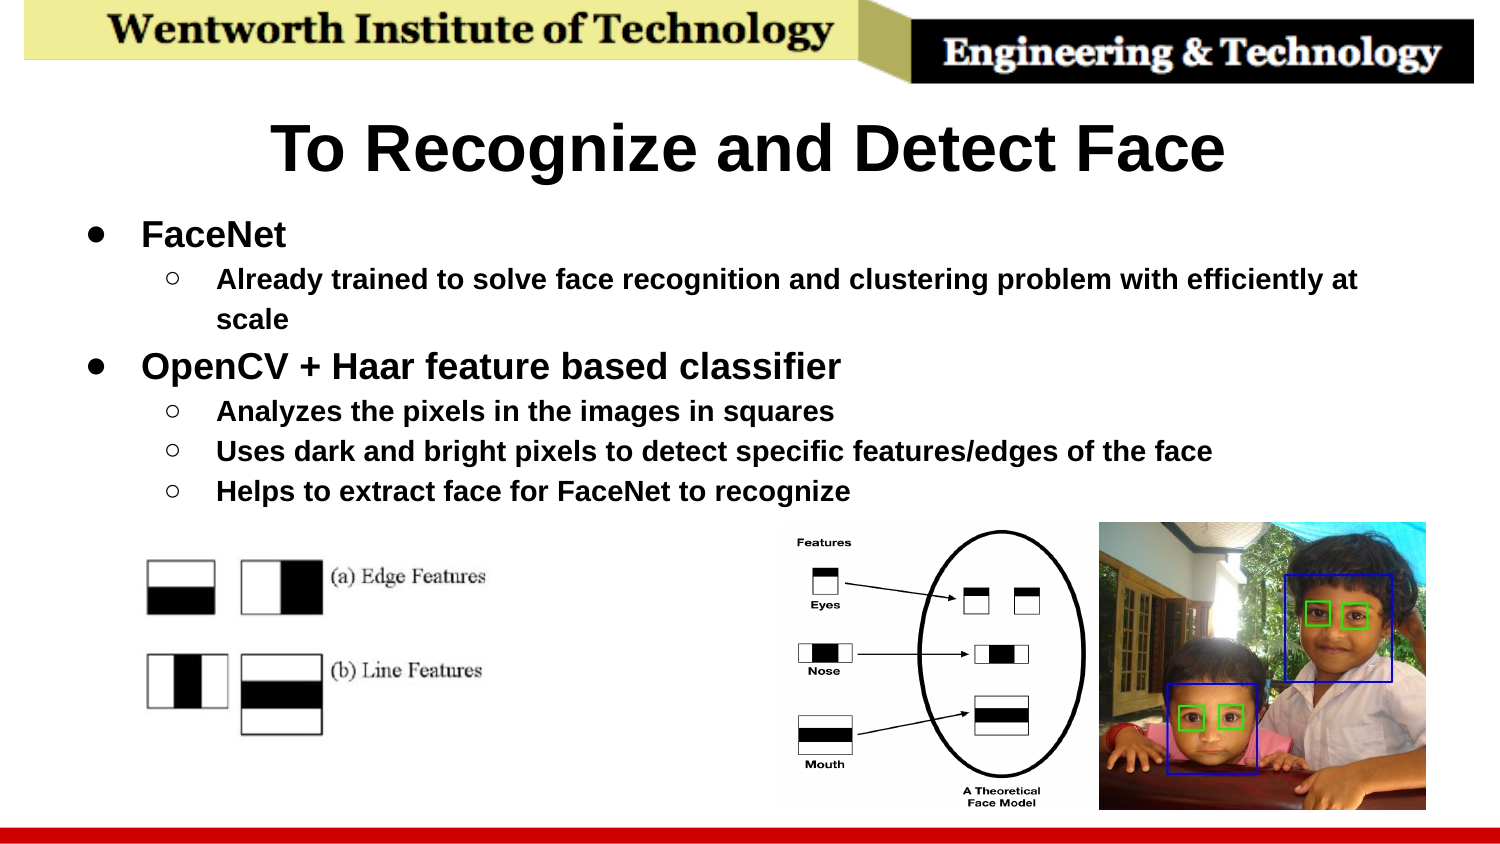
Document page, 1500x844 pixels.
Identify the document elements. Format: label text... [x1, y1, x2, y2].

picture [123, 543, 509, 749]
picture [780, 522, 1426, 810]
list FaceNet Already trained to solve face recognition and clustering problem with efficiently at scale OpenCV + Haar feature based classifier Analyzes the pixels in the images in squares Uses dark and bright pixels to detect specific features/edges of the face Helps to extract face for FaceNet to recognize [51, 188, 1449, 731]
picture [24, 0, 1474, 95]
title To Recognize and Detect Face [50, 76, 1448, 214]
